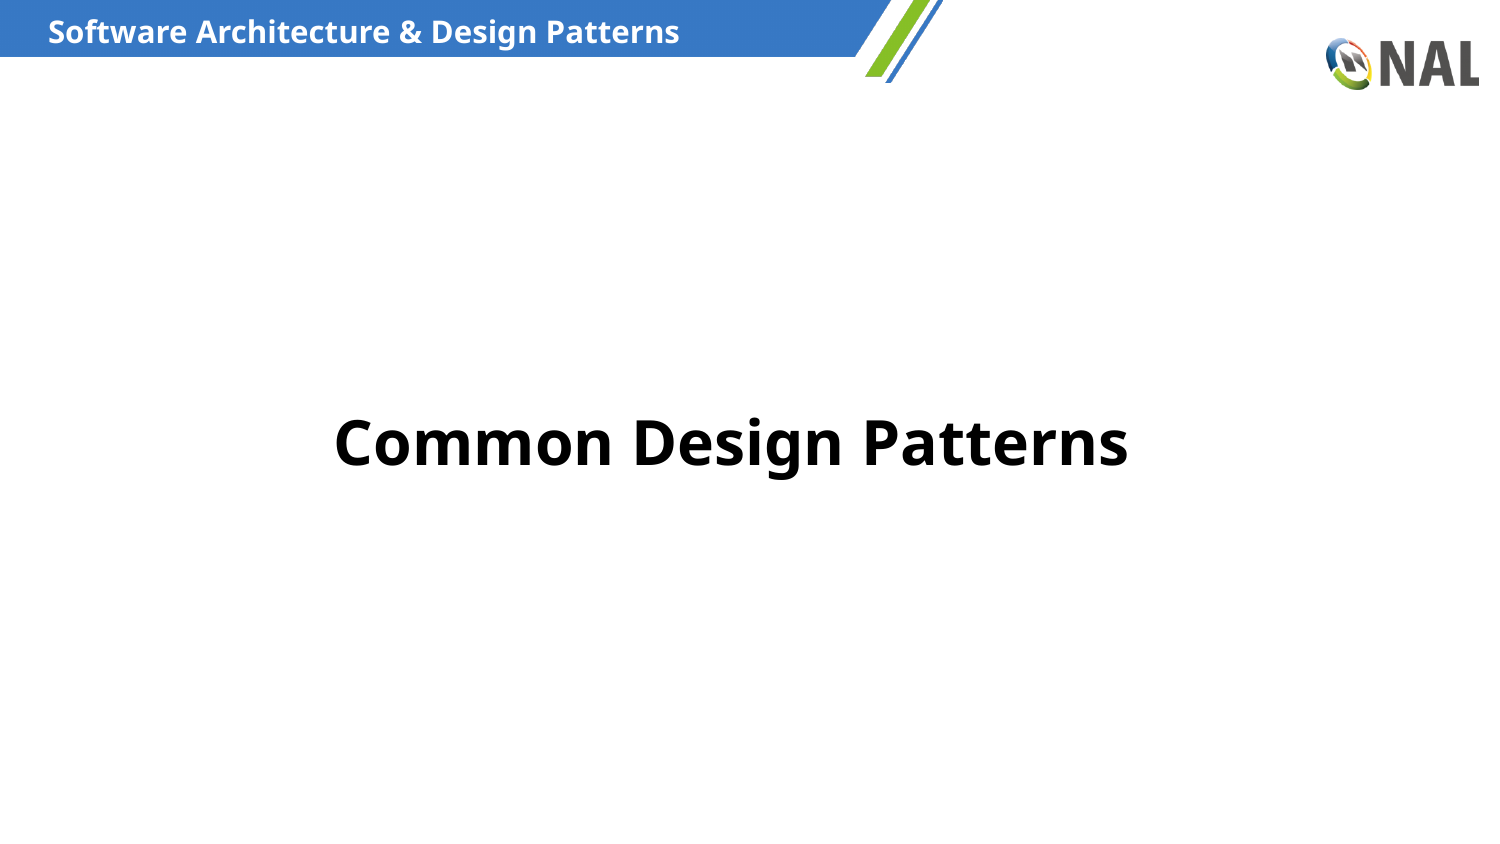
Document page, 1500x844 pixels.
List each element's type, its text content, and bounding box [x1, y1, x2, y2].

picture [1326, 38, 1479, 90]
text_box Common Design Patterns [170, 374, 1294, 470]
picture [0, 0, 943, 83]
